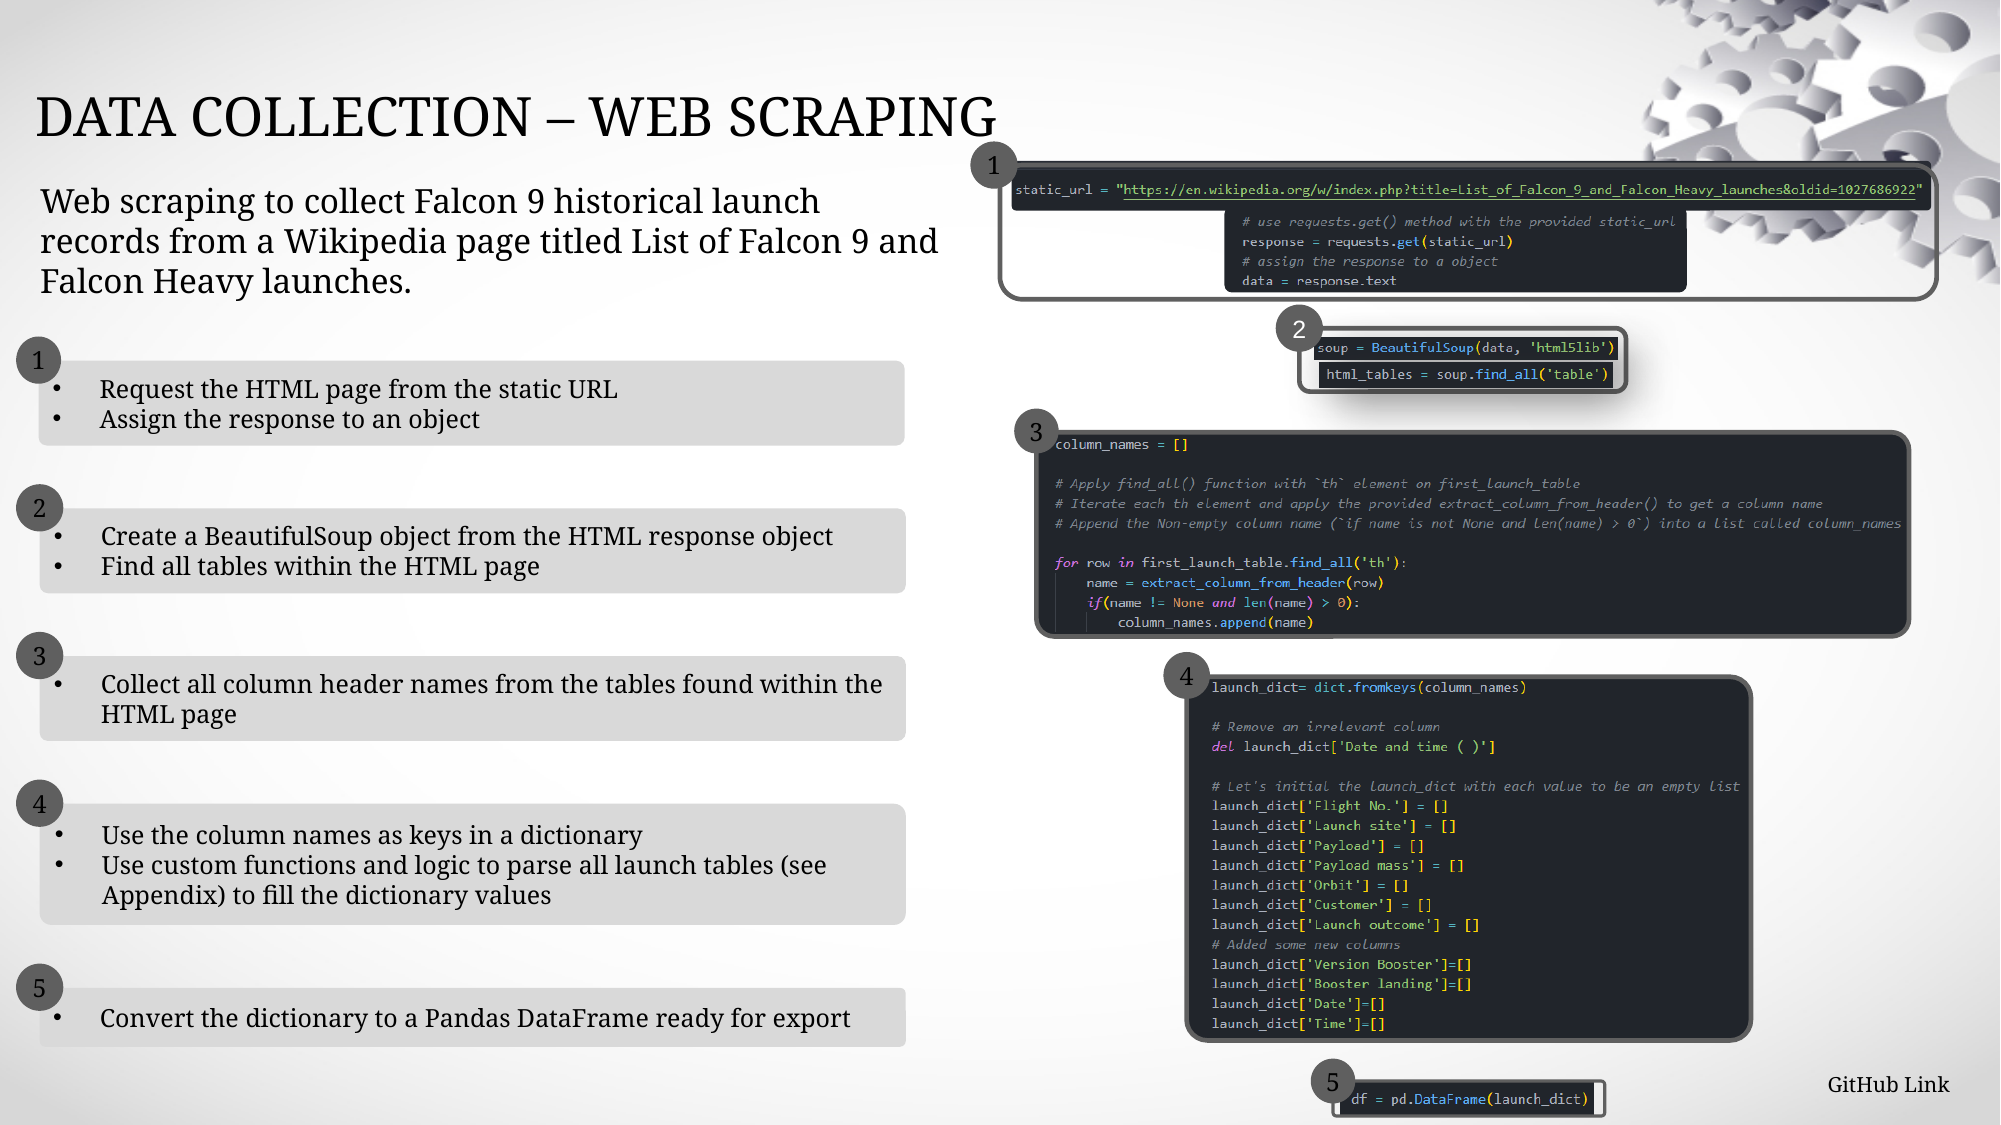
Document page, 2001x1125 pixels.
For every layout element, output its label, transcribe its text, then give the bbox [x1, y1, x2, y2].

text_box GitHub Link [1812, 1064, 1965, 1105]
text_box DATA COLLECTION – WEB SCRAPING [35, 13, 1079, 149]
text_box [1164, 652, 1751, 1041]
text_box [1314, 337, 1618, 389]
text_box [16, 779, 906, 925]
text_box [16, 336, 905, 446]
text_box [970, 141, 1932, 293]
text_box 2 [1274, 303, 1324, 353]
text_box 3 [1013, 407, 1060, 455]
text_box [1298, 353, 1302, 368]
text_box [1005, 172, 1938, 301]
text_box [16, 484, 906, 594]
text_box Web scraping to collect Falcon 9 historical launch records from a Wikipedia page titled List of Falcon 9 and Falcon Heavy launches. [25, 172, 962, 308]
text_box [16, 963, 906, 1047]
text_box [1298, 369, 1302, 390]
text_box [1310, 1058, 1605, 1117]
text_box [16, 631, 906, 741]
picture [0, 0, 2000, 1125]
